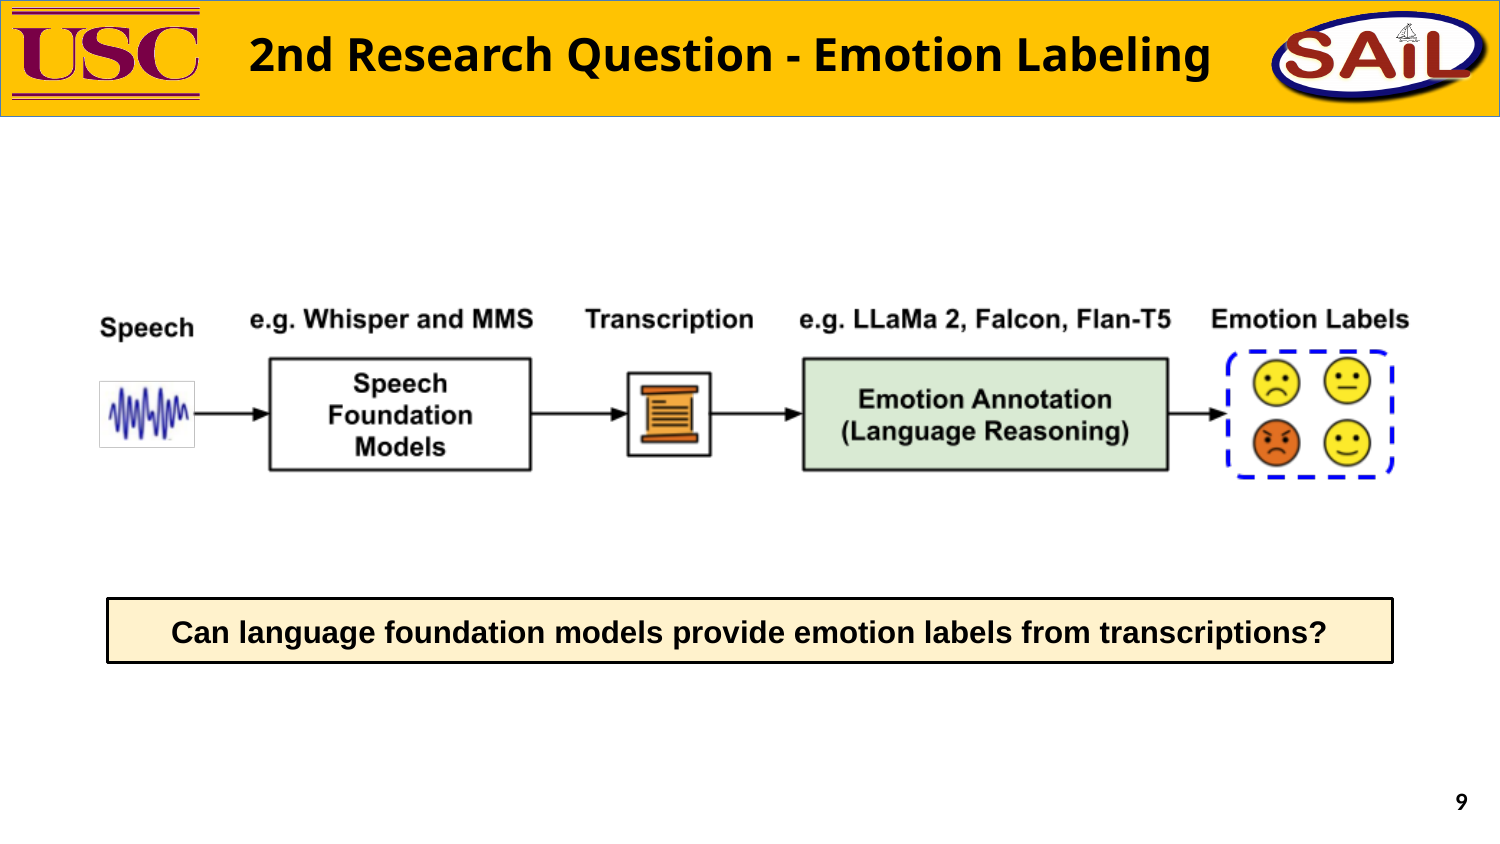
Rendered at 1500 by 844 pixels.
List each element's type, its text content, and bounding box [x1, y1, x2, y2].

text_box Can language foundation models provide emotion labels from transcriptions? [107, 598, 1393, 663]
picture [12, 7, 200, 100]
slide_number ‹#› [1392, 767, 1483, 833]
picture [0, 0, 1500, 844]
title 2nd Research Question - Emotion Labeling [200, 0, 1262, 108]
